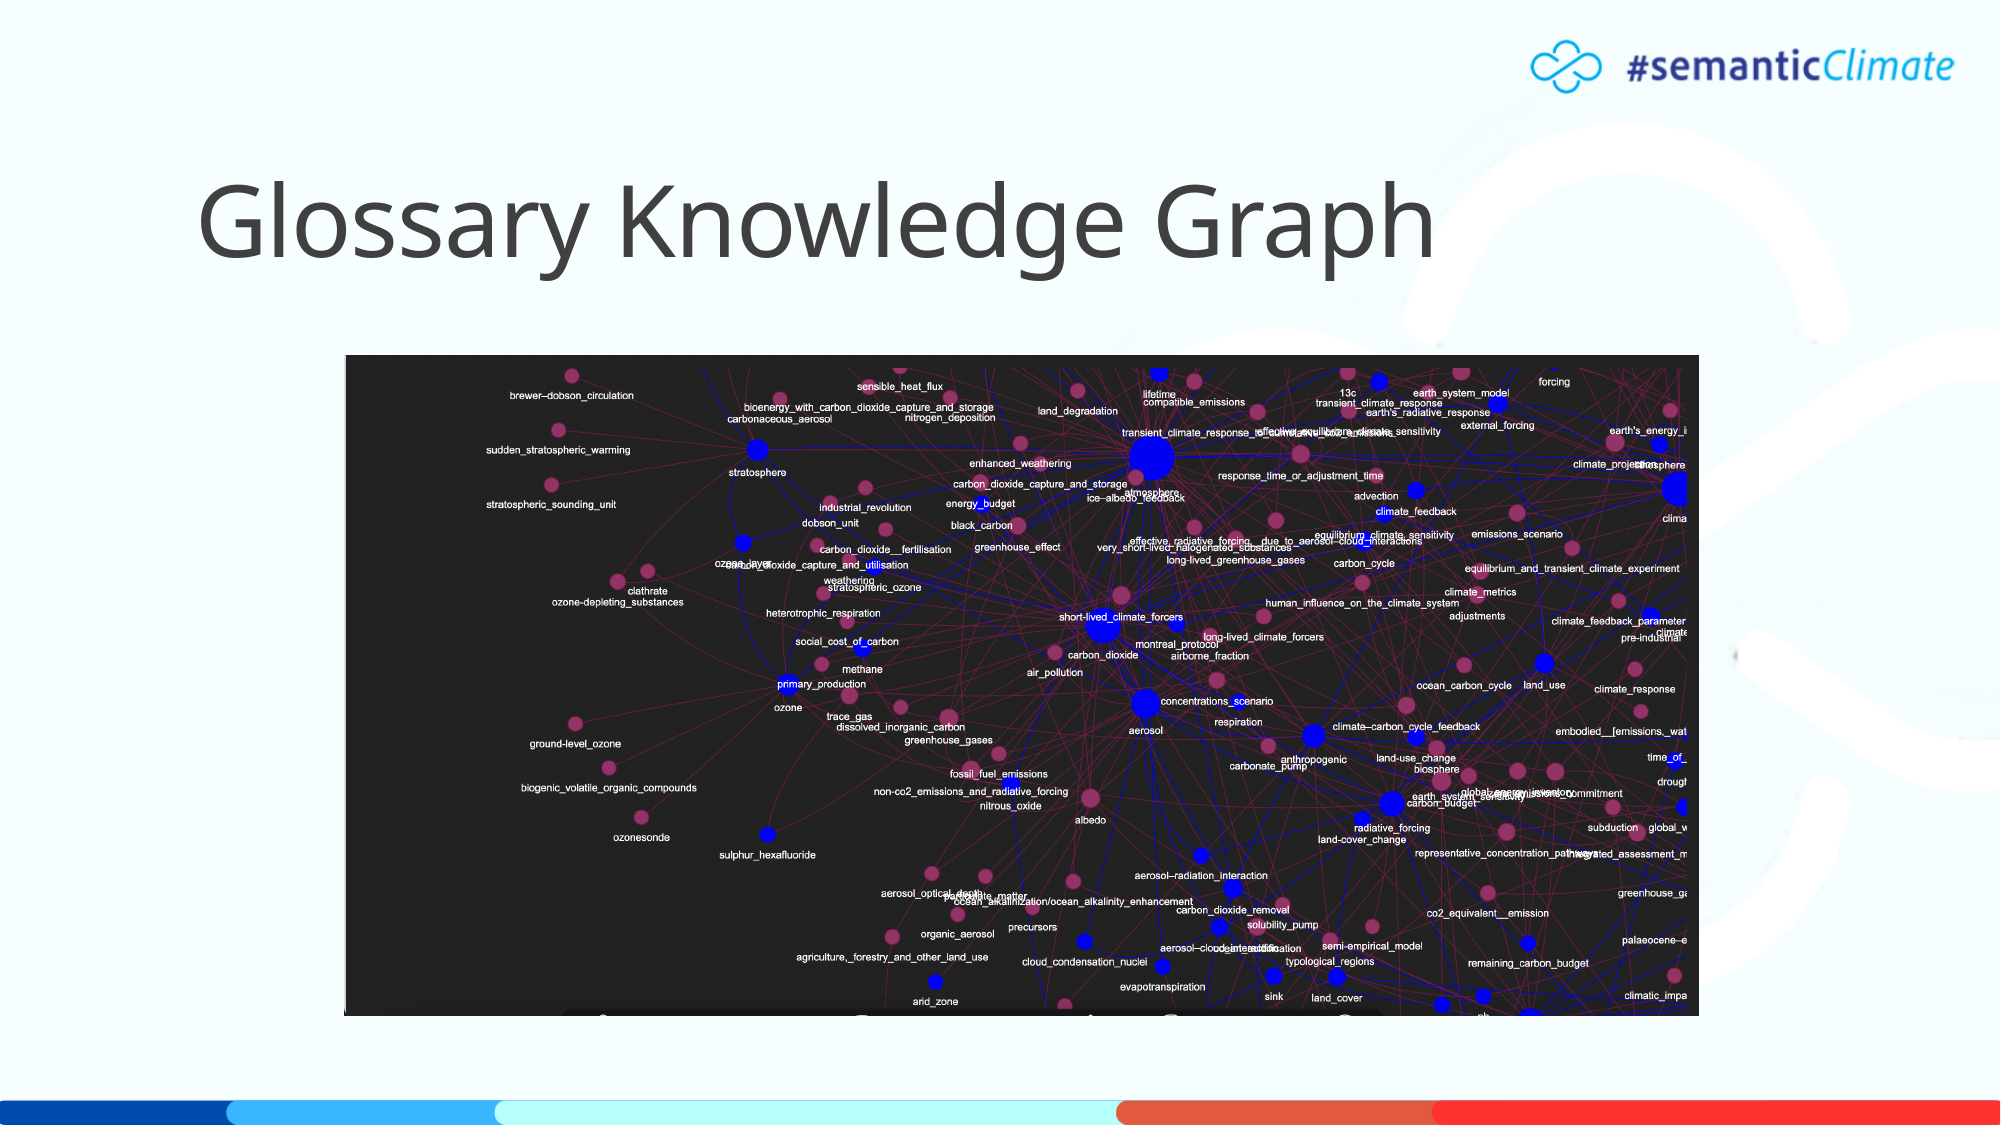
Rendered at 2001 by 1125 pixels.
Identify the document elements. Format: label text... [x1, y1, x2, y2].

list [343, 354, 1699, 1016]
title Glossary Knowledge Graph [180, 47, 1830, 285]
picture [0, 0, 2001, 1125]
